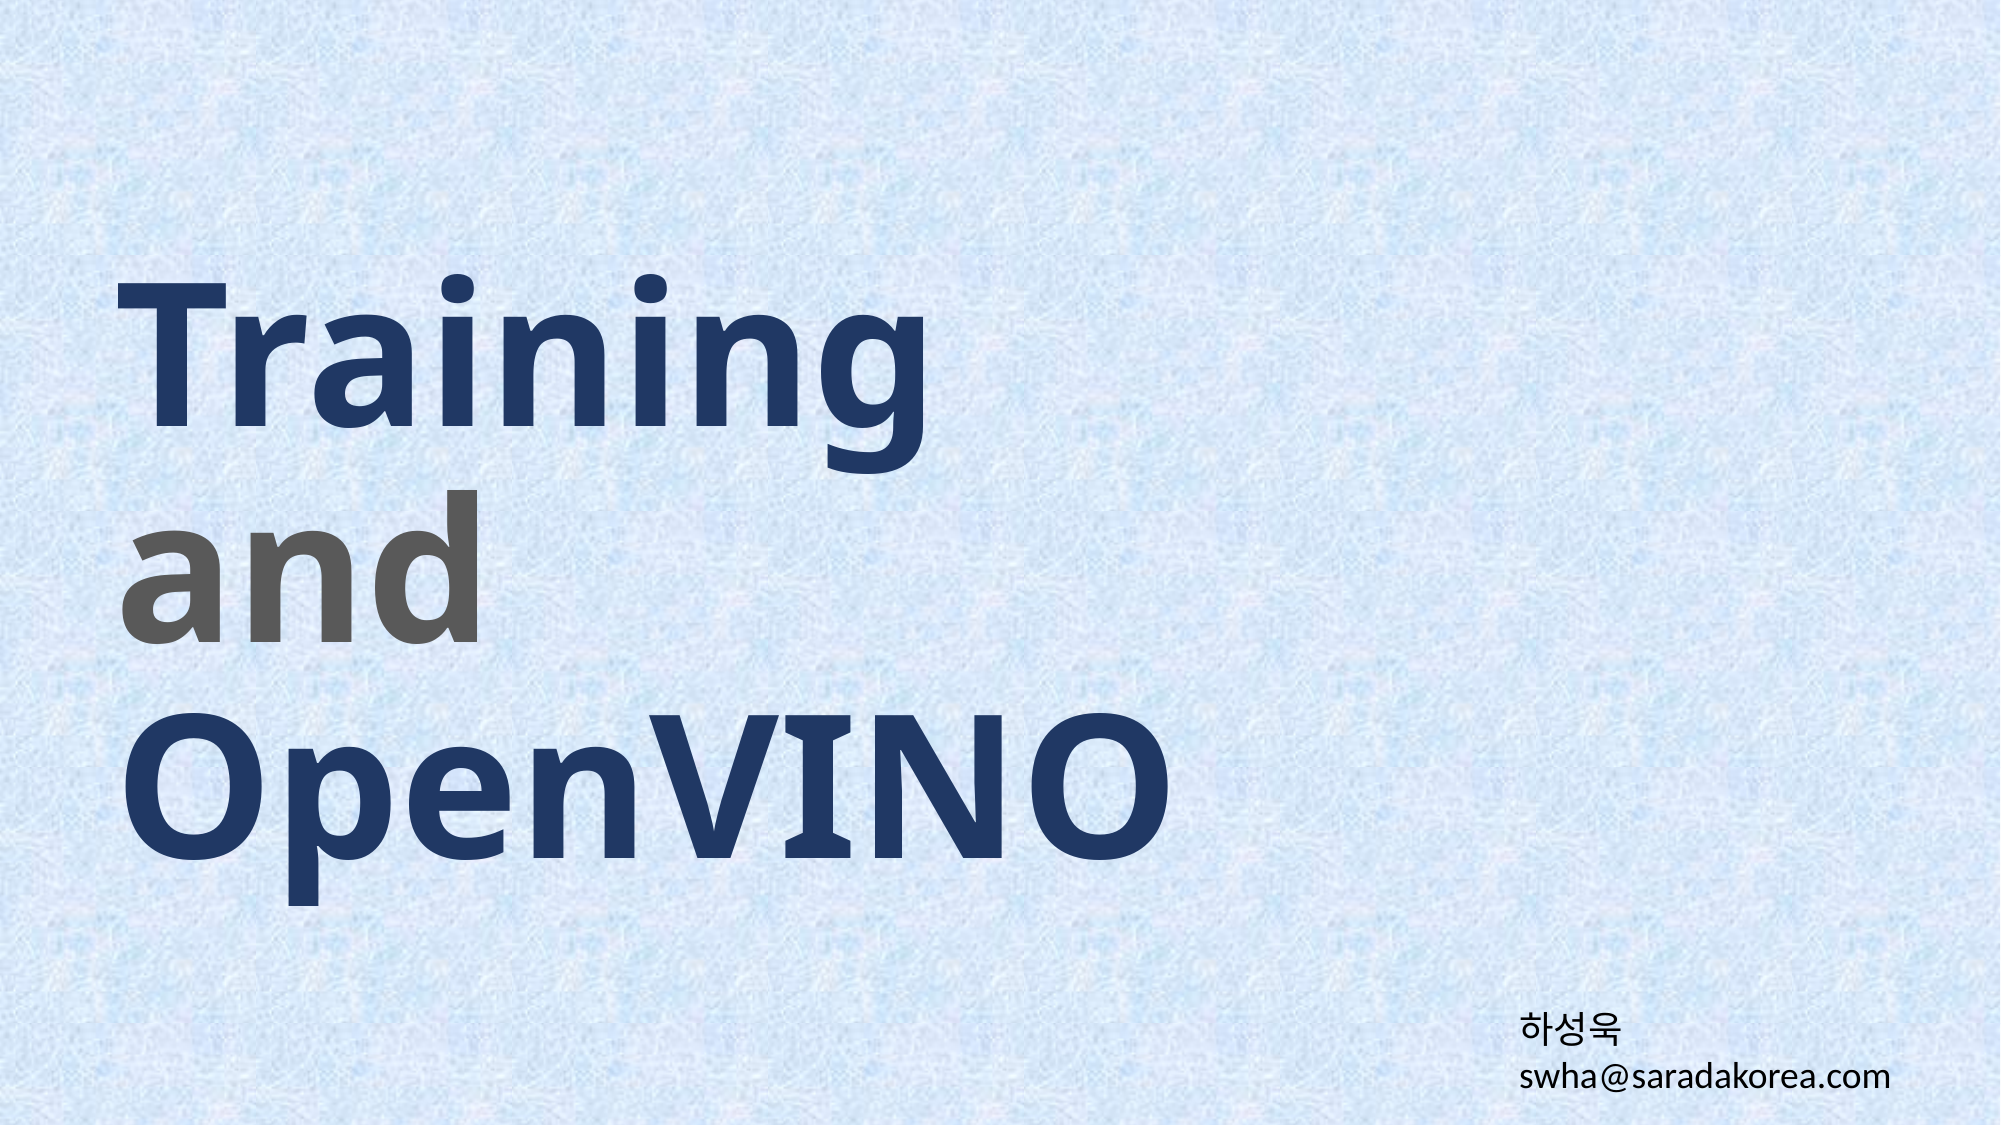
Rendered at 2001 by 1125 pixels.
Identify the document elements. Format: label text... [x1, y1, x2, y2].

picture [0, 0, 2001, 1125]
text_box Training and OpenVINO [99, 103, 1678, 1052]
text_box 하성욱 swha@saradakorea.com [1504, 998, 1907, 1104]
